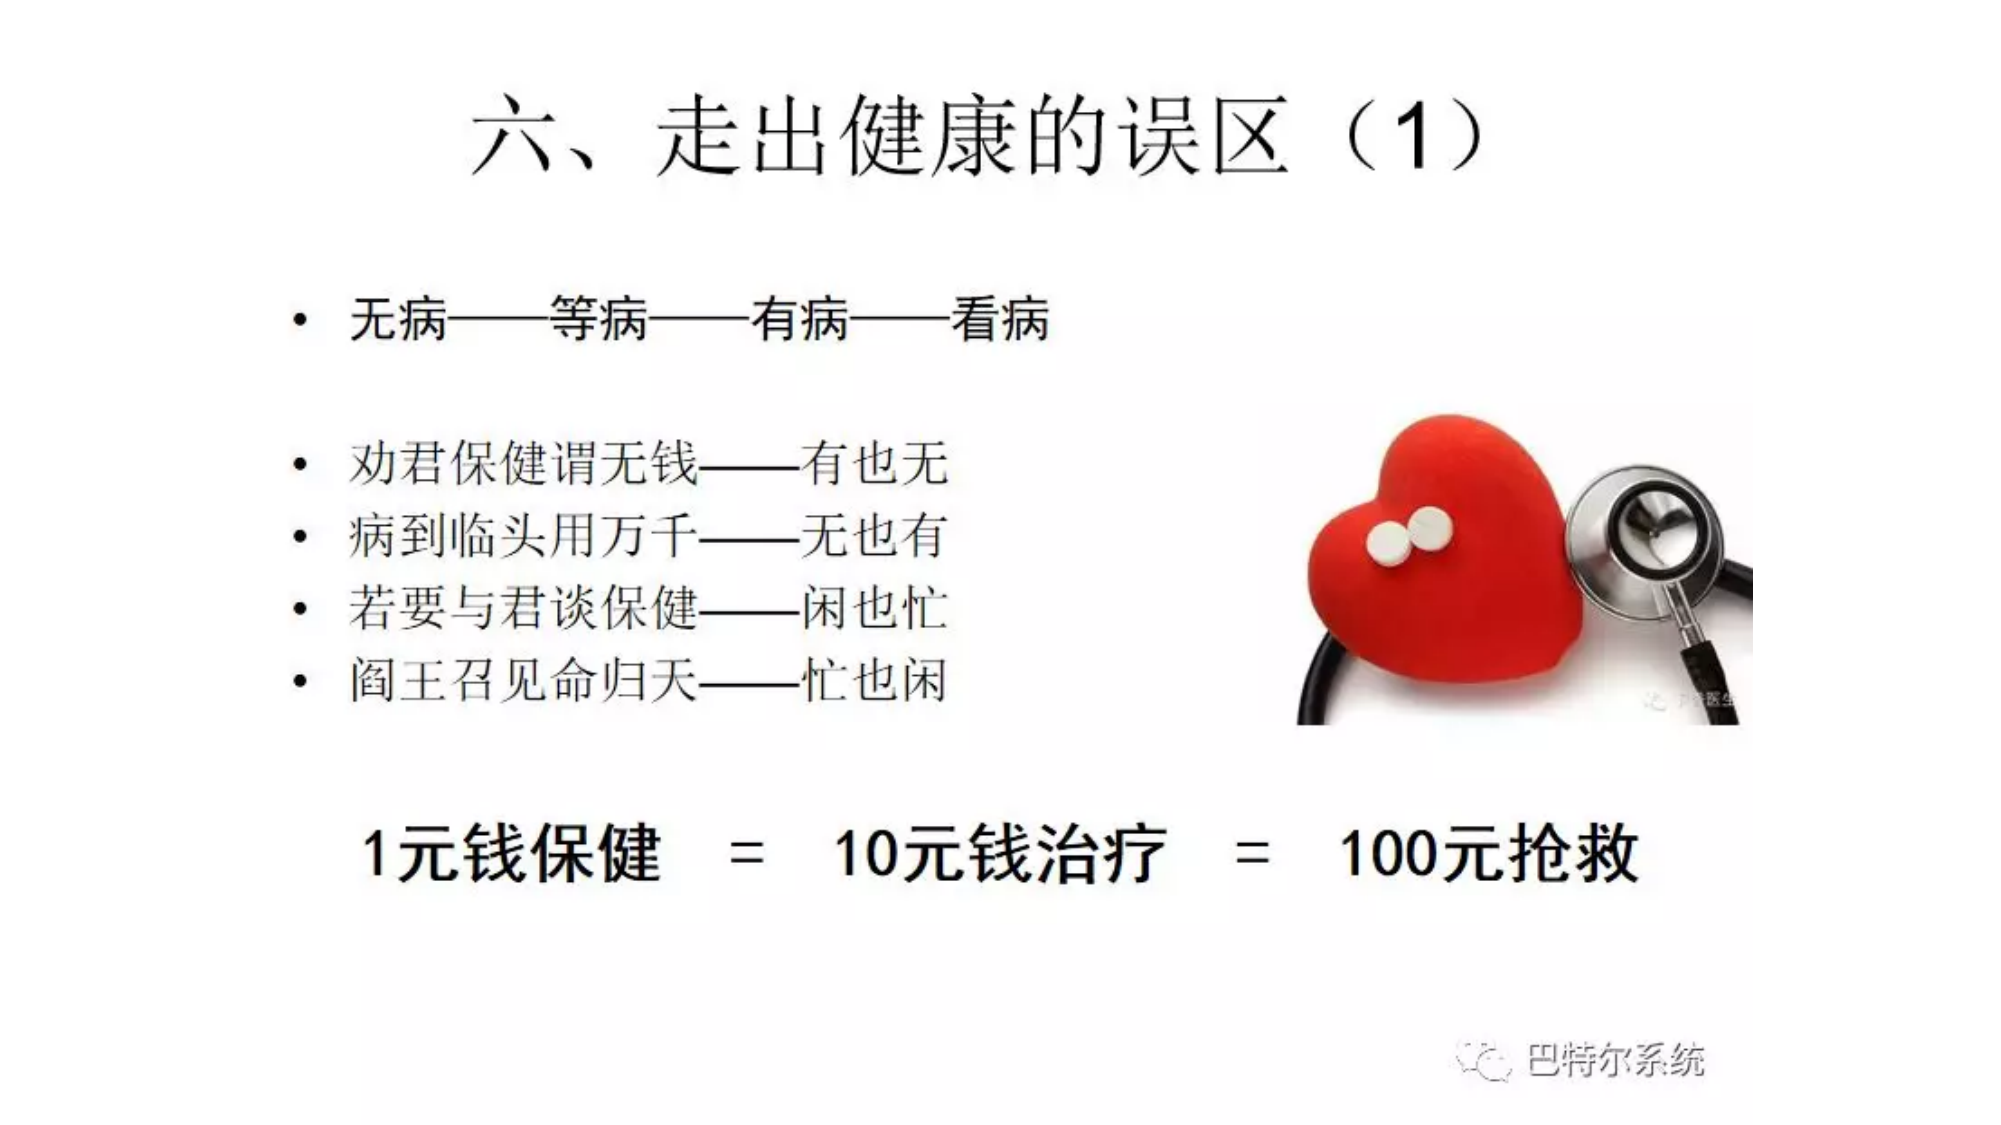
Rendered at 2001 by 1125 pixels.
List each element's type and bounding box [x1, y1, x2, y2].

picture [247, 0, 1753, 1125]
